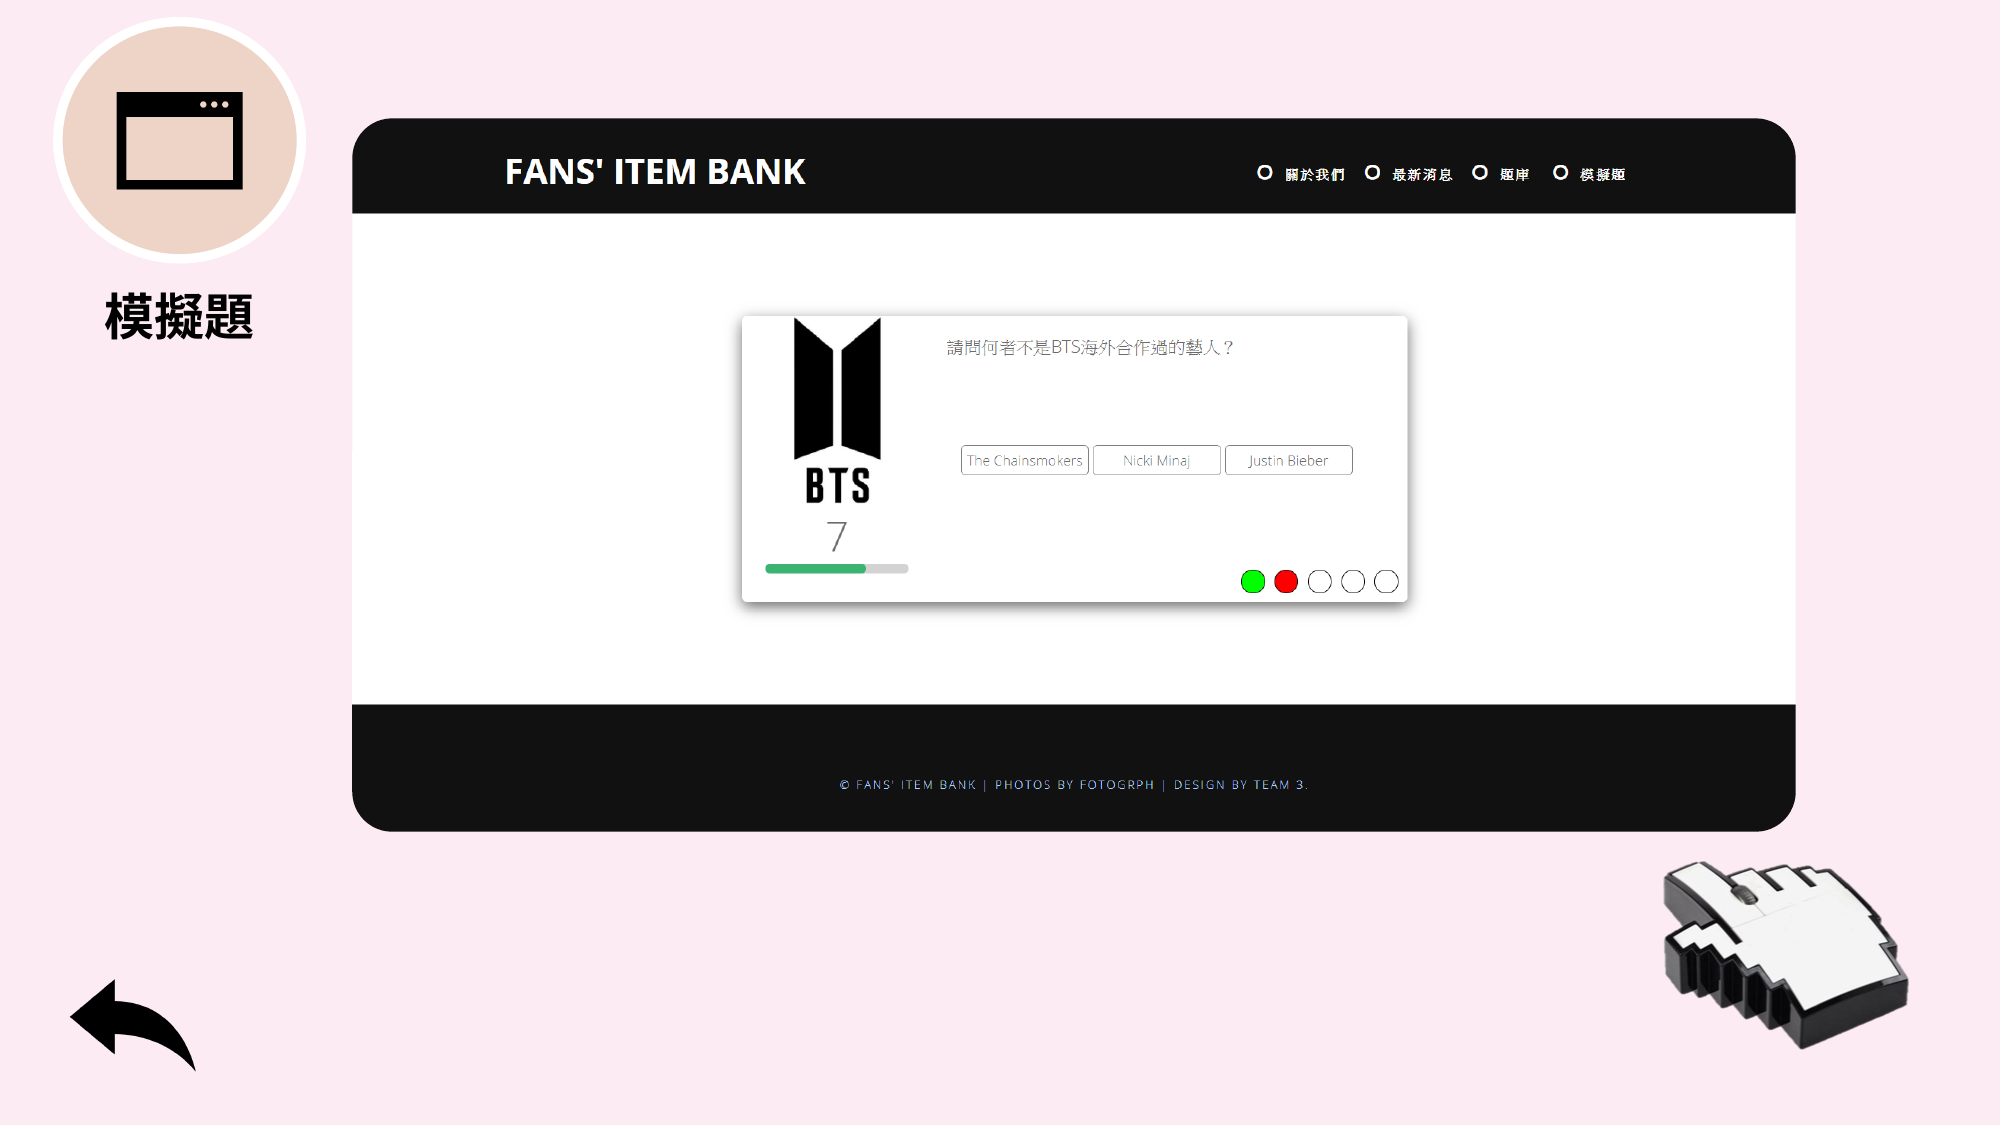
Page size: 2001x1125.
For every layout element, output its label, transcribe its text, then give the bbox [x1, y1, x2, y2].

picture [104, 65, 255, 216]
picture [352, 118, 2000, 1125]
picture [57, 949, 208, 1100]
text_box [56, 20, 303, 260]
text_box 模擬題 [0, 278, 352, 353]
